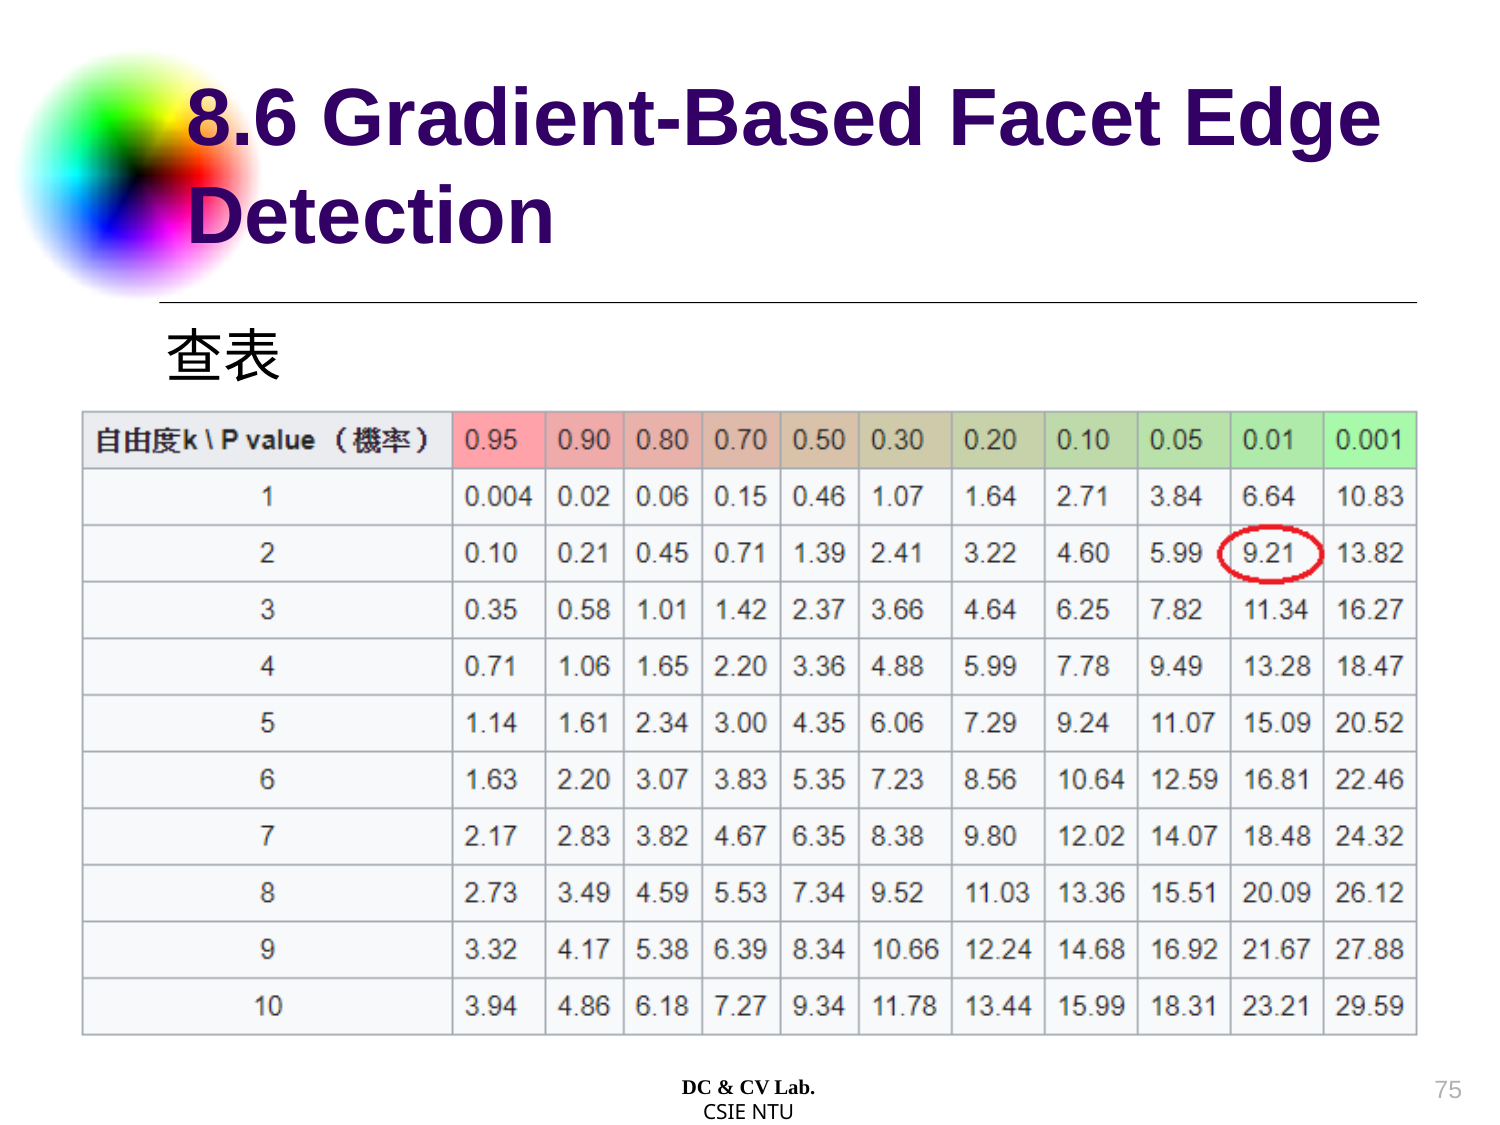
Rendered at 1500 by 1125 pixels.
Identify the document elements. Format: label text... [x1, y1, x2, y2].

text_box 查表 [149, 311, 600, 397]
slide_number 74 [1139, 1058, 1478, 1119]
picture [0, 42, 272, 318]
footer DC & CV Lab. CSIE NTU [511, 1066, 987, 1125]
title 8.6 Gradient-Based Facet Edge Detection [171, 54, 1500, 268]
picture [73, 403, 1427, 1047]
